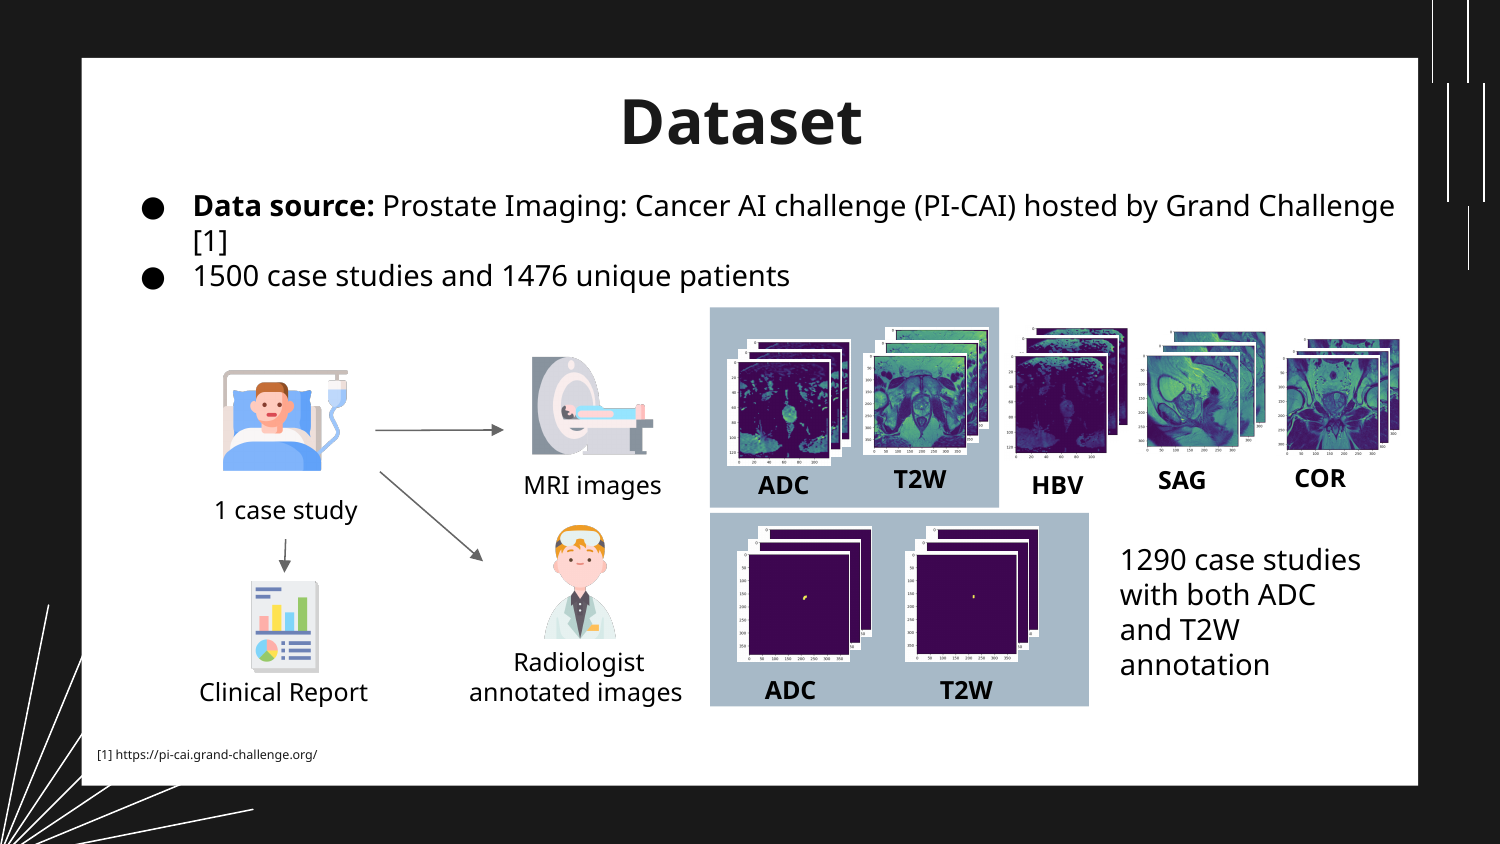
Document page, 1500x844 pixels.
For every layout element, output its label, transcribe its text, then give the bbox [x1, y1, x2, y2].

text_box ADC [722, 465, 844, 515]
picture [1003, 325, 1129, 461]
picture [1136, 328, 1267, 454]
picture [237, 579, 333, 674]
picture [525, 338, 661, 473]
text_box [1247, 335, 1401, 508]
picture [727, 339, 847, 467]
title Dataset [118, 72, 1382, 167]
text_box Clinical Report [181, 661, 386, 722]
text_box MRI images [490, 454, 695, 515]
text_box Radiologist annotated images [451, 631, 708, 722]
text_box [729, 526, 872, 721]
text_box 1 case study [169, 479, 374, 540]
text_box Data source: Prostate Imaging: Cancer AI challenge (PI-CAI) hosted by Grand Challenge [1] 1500 case studies and 1476 unique patients [102, 172, 1427, 343]
text_box [709, 343, 743, 508]
text_box T2W [905, 659, 1034, 720]
text_box [1] https://pi-cai.grand-challenge.org/ [82, 736, 575, 771]
text_box 1290 case studies with both ADC and T2W annotation [1105, 526, 1383, 697]
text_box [379, 471, 484, 562]
picture [223, 357, 349, 483]
text_box [710, 512, 1089, 707]
picture [523, 525, 637, 639]
picture [905, 525, 1040, 662]
text_box HBV [1002, 467, 1137, 515]
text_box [847, 326, 1000, 510]
text_box SAG [1109, 449, 1242, 510]
